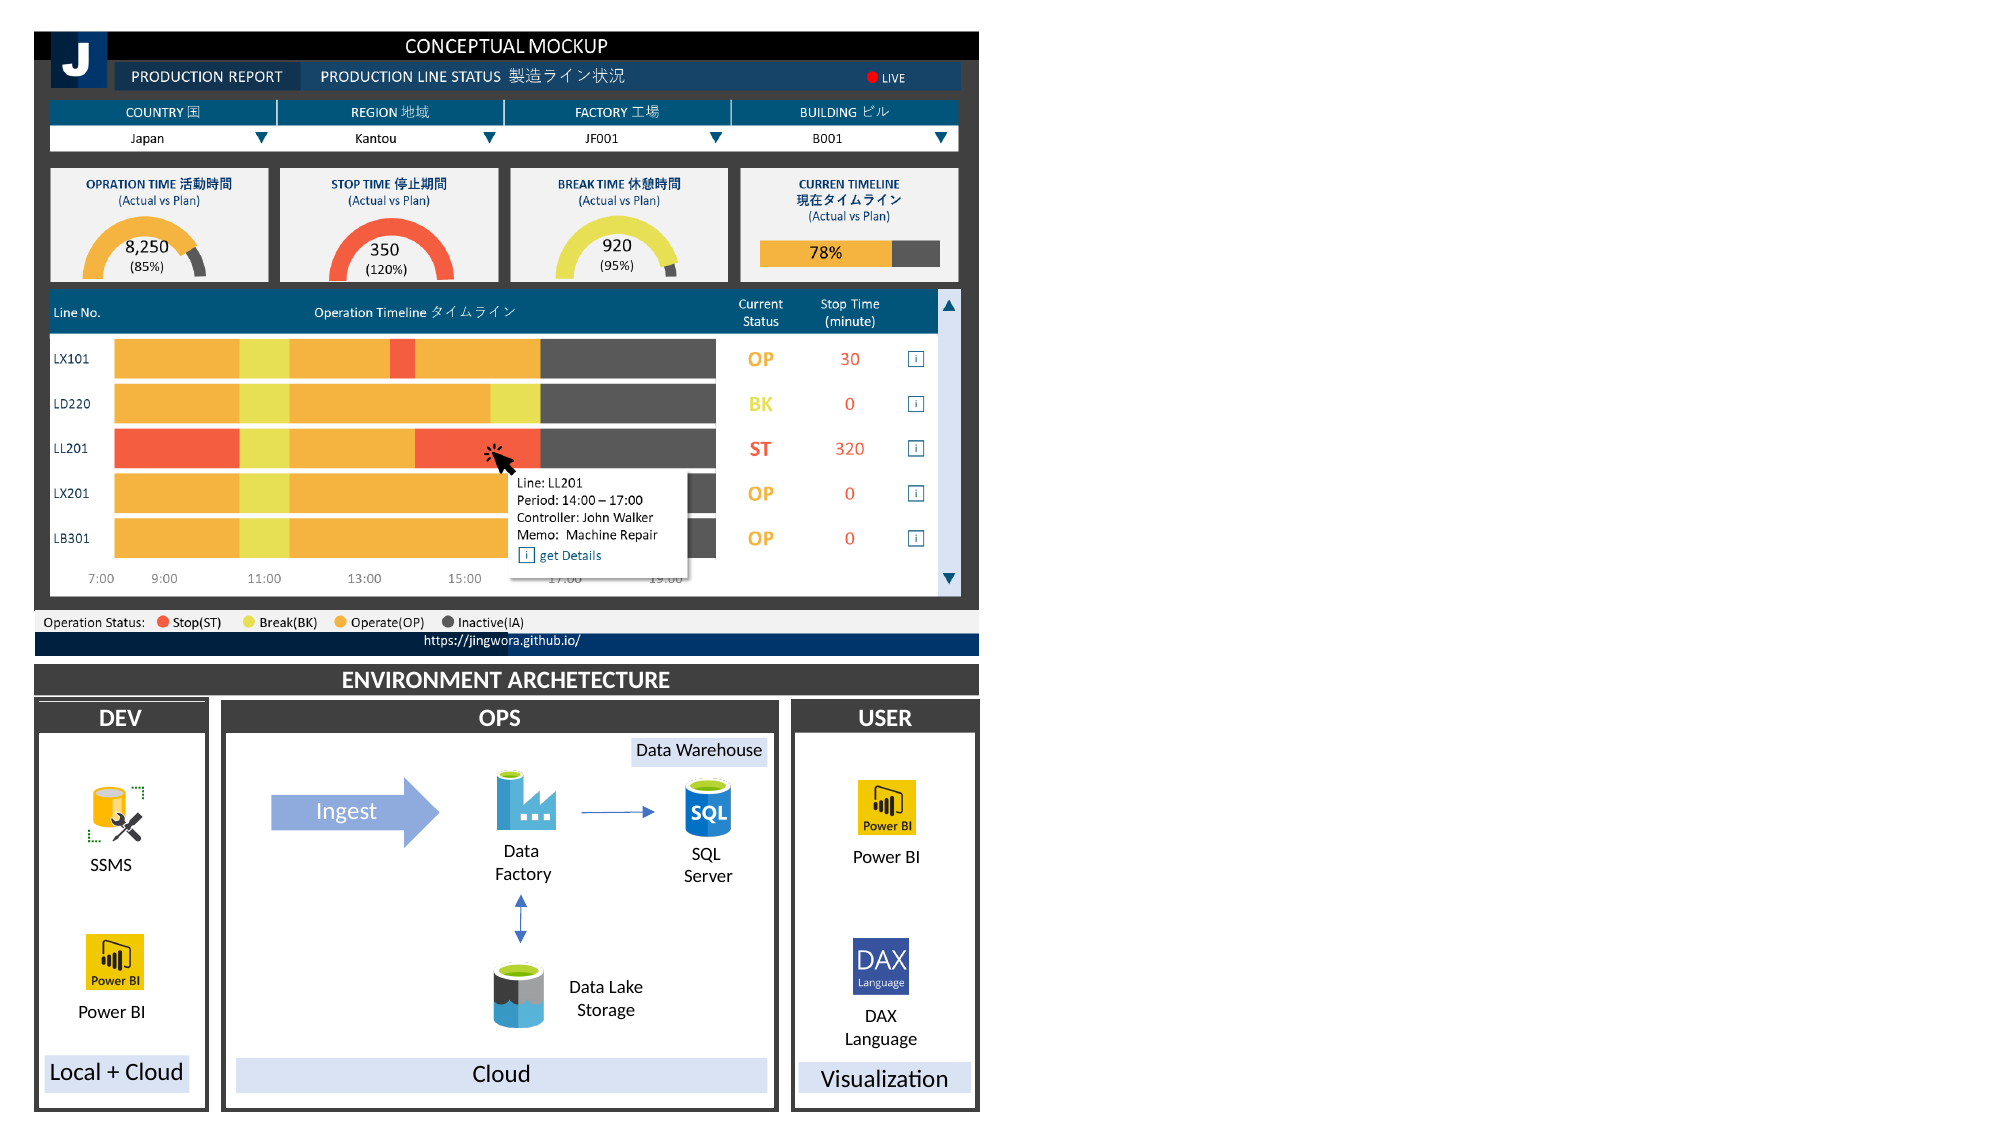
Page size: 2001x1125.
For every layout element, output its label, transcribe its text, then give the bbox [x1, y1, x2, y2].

text_box DEV [35, 701, 206, 733]
picture [34, 25, 979, 658]
text_box Data Factory [488, 839, 559, 891]
text_box Power BI [65, 999, 159, 1037]
text_box [223, 701, 778, 1111]
picture [88, 786, 144, 843]
text_box SSMS [68, 852, 154, 890]
picture [496, 770, 556, 830]
text_box Power BI [824, 844, 949, 883]
picture [858, 780, 916, 835]
text_box [35, 698, 208, 1111]
text_box [792, 733, 978, 1111]
text_box Ingest [270, 774, 442, 851]
text_box ENVIRONMENT ARCHETECTURE [34, 664, 979, 696]
picture [678, 778, 738, 837]
text_box Visualization [798, 1062, 972, 1093]
text_box USER [792, 700, 979, 733]
text_box Cloud [236, 1057, 768, 1094]
text_box SQL Server [673, 841, 744, 893]
picture [86, 934, 144, 990]
text_box Local + Cloud [44, 1055, 190, 1093]
text_box OPS [222, 701, 777, 733]
text_box DAX Language [819, 1003, 944, 1042]
text_box Data Lake Storage [567, 975, 646, 1034]
picture [489, 962, 550, 1028]
text_box Data Warehouse [631, 737, 768, 767]
picture [853, 938, 909, 995]
